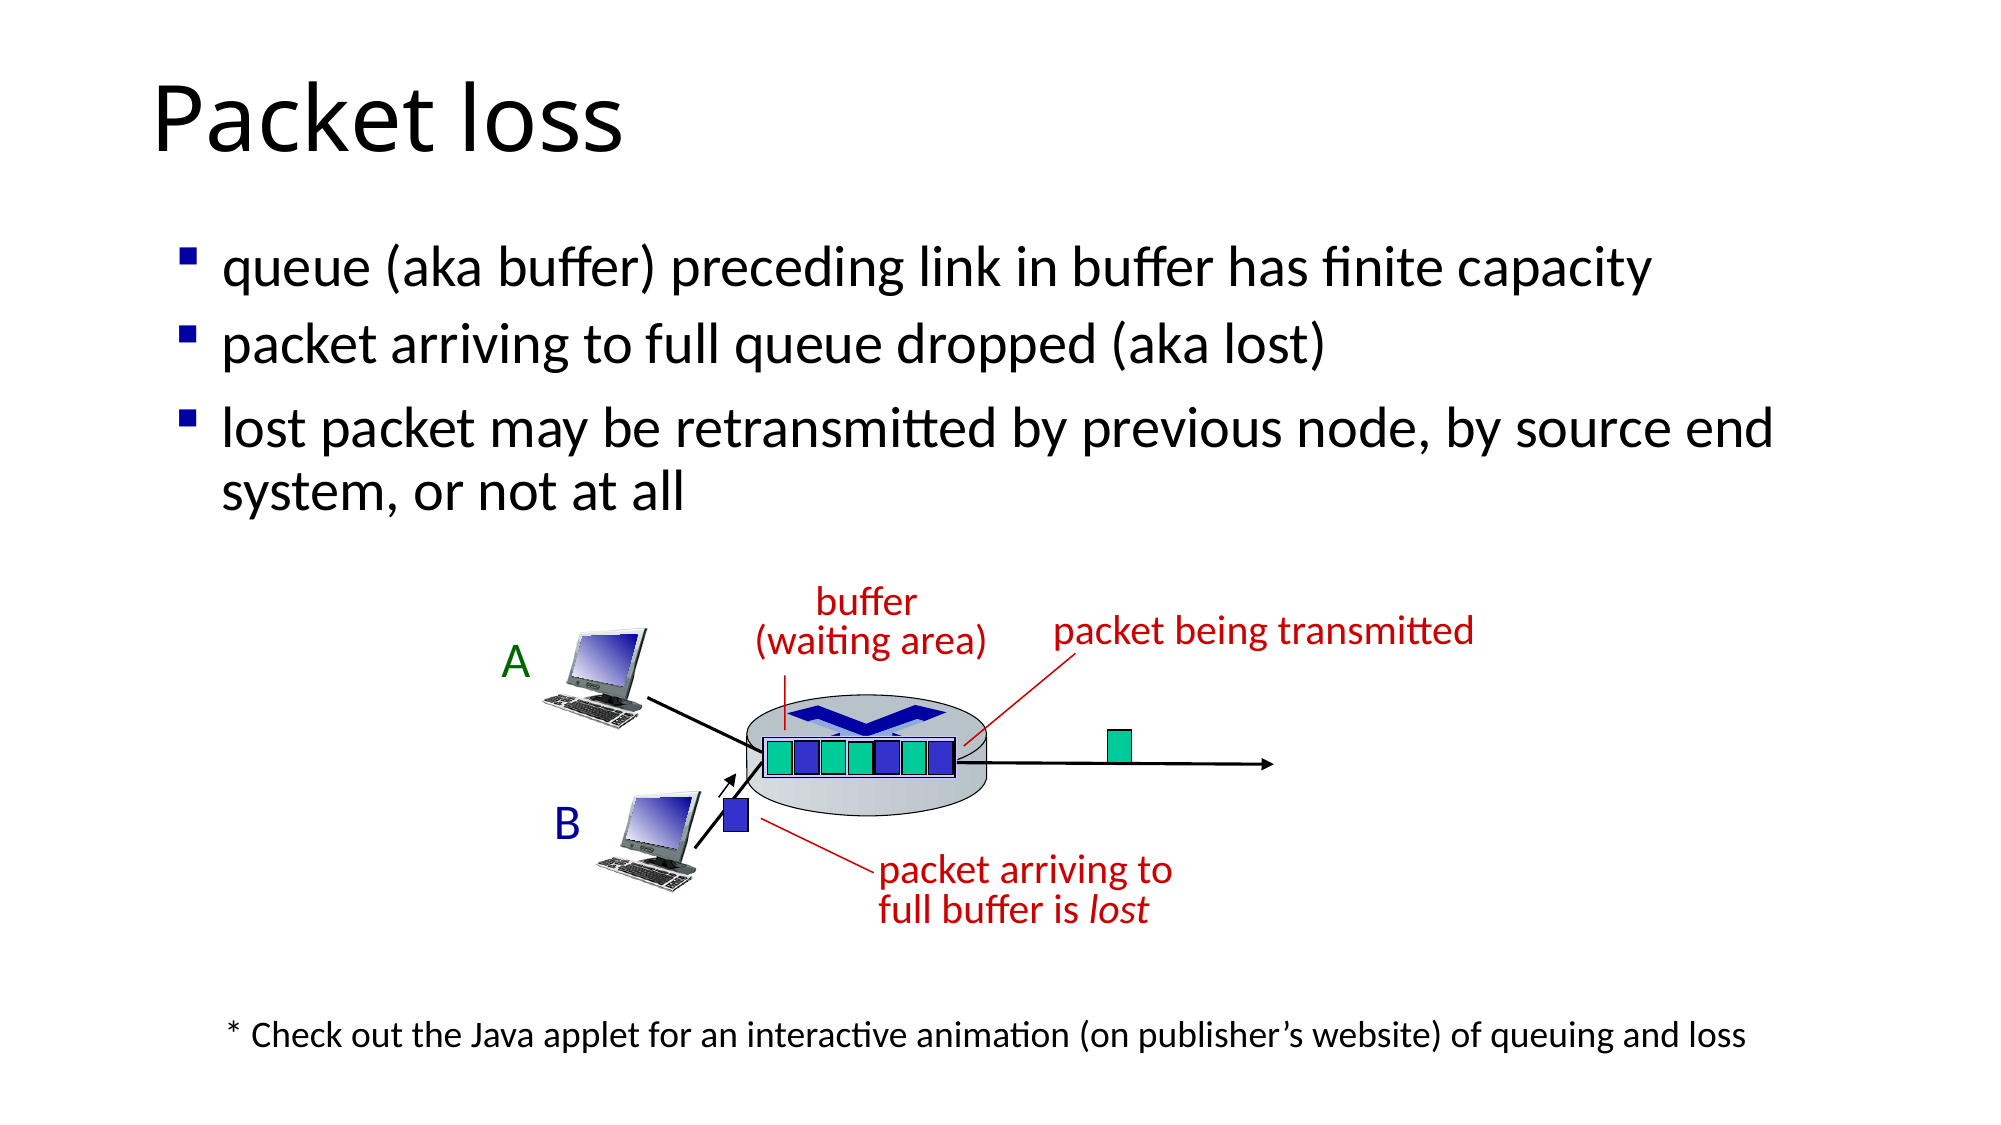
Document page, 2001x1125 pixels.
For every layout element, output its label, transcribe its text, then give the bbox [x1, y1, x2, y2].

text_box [159, 306, 1836, 942]
title Packet loss [135, 47, 1861, 195]
text_box queue (aka buffer) preceding link in buffer has finite capacity [160, 228, 1836, 306]
text_box * Check out the Java applet for an interactive animation (on publisher’s website) of queuing and loss [209, 1002, 1764, 1063]
